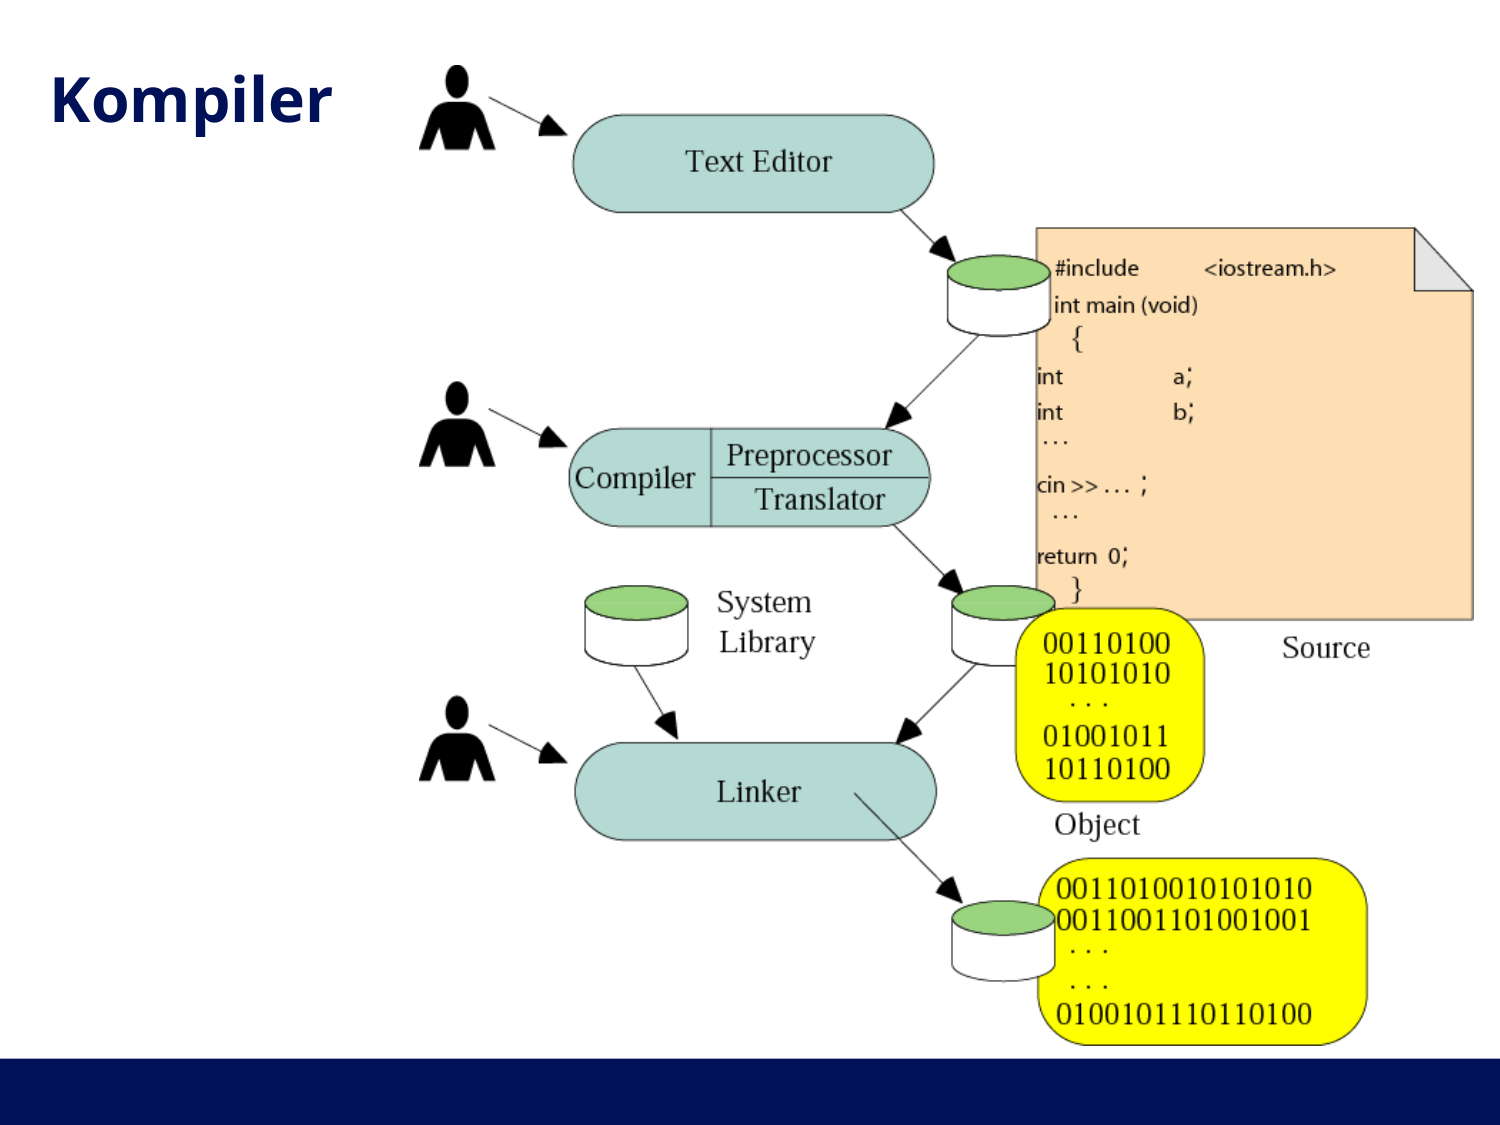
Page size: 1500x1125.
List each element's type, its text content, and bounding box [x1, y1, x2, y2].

title Kompiler [49, 66, 415, 138]
picture [418, 64, 1474, 1047]
